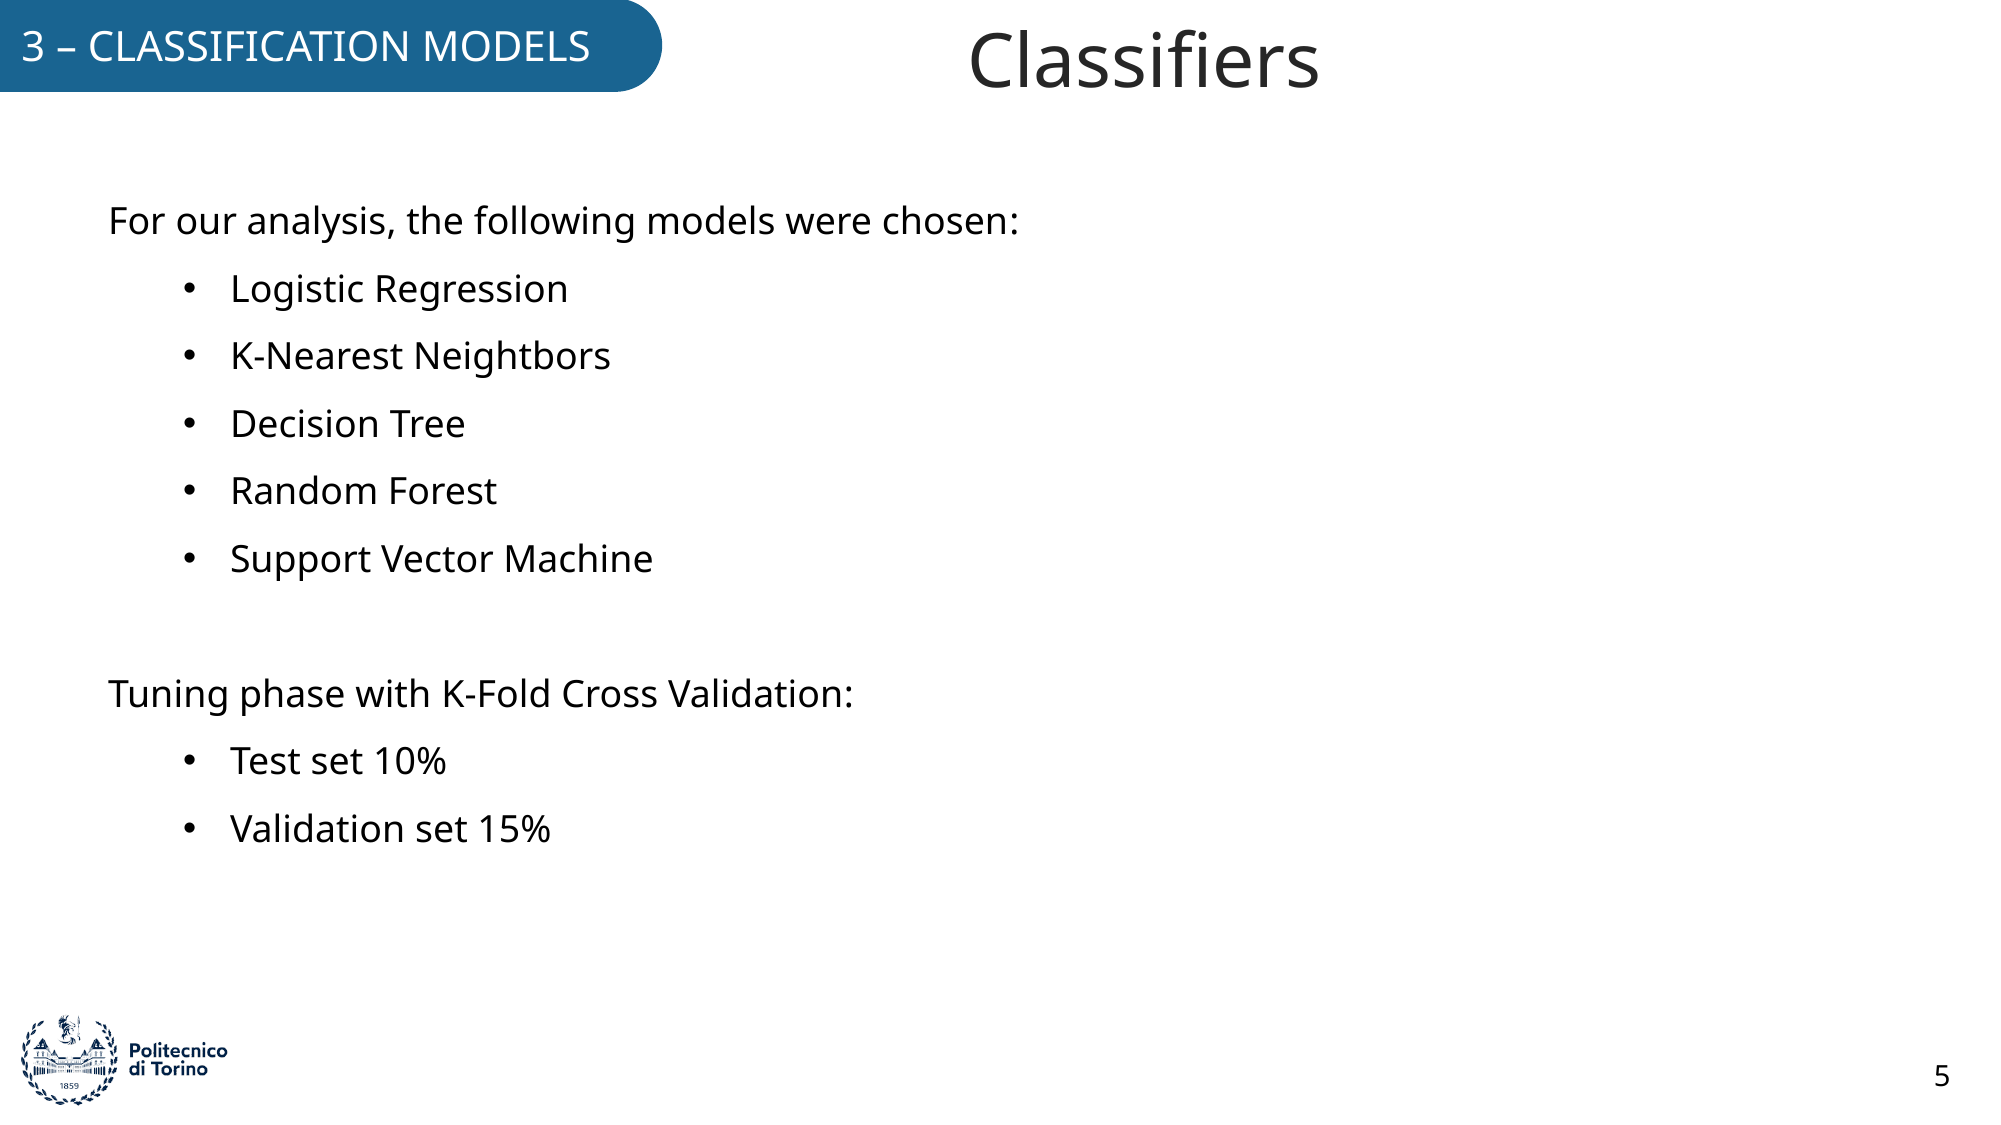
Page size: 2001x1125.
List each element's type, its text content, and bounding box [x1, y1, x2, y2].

text_box 3 – CLASSIFICATION MODELS [0, 0, 638, 93]
text_box 5 [1822, 1044, 1966, 1105]
text_box For our analysis, the following models were chosen: Logistic Regression K-Nearest Neightbors Decision Tree Random Forest Support Vector Machine Tuning phase with K-Fold Cross Validation: Test set 10% Validation set 15% [93, 122, 1979, 997]
picture [0, 972, 248, 1125]
text_box Classifiers [288, 3, 2000, 123]
